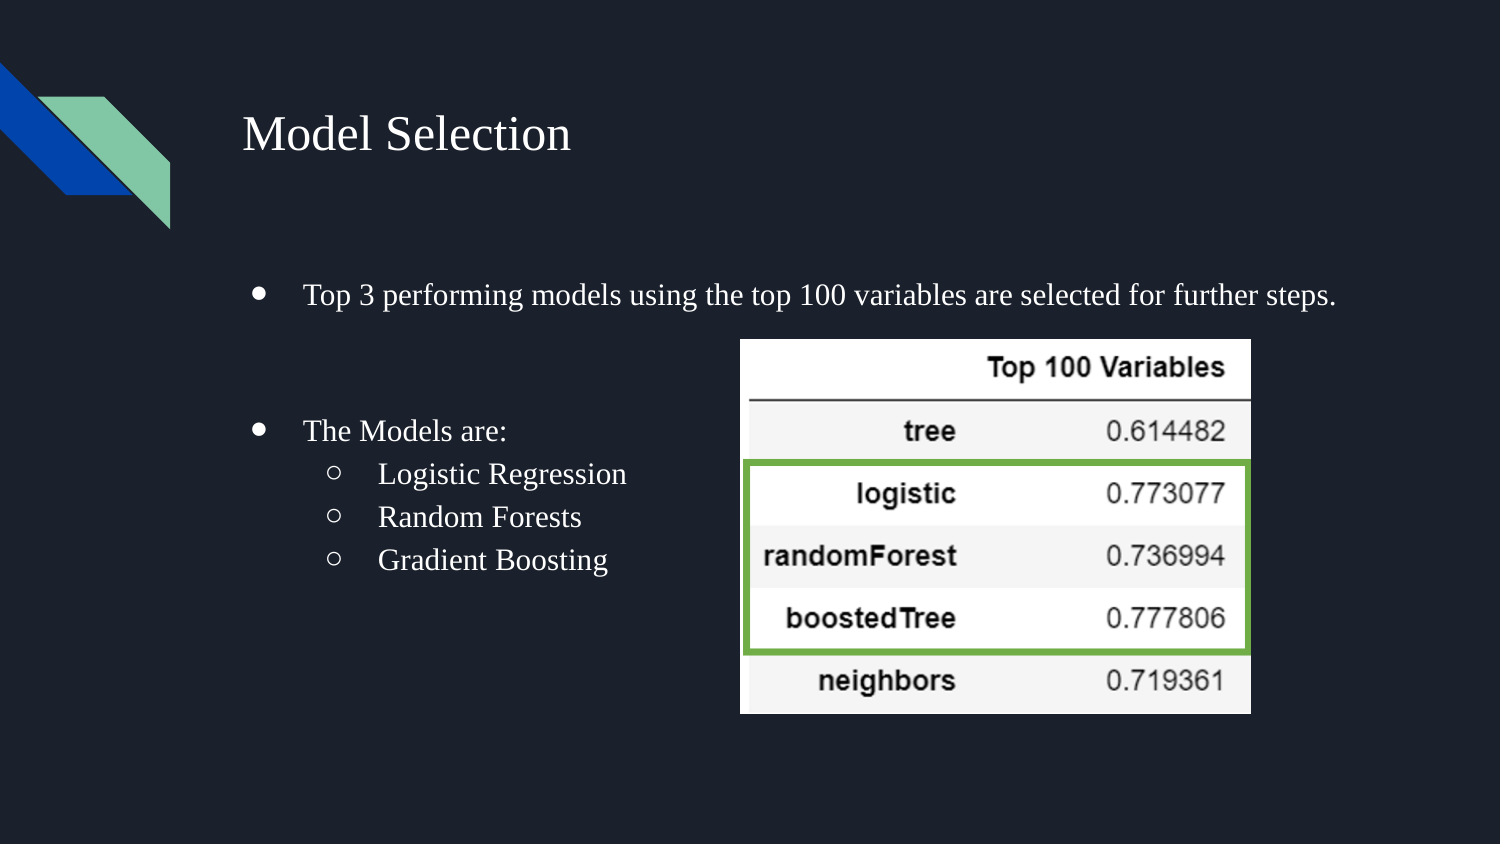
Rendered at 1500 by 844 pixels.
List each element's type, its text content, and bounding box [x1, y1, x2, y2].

title Model Selection [227, 84, 1382, 235]
list Top 3 performing models using the top 100 variables are selected for further steps. The Models are: Logistic Regression Random Forests Gradient Boosting [212, 253, 1368, 731]
picture [739, 339, 1251, 715]
